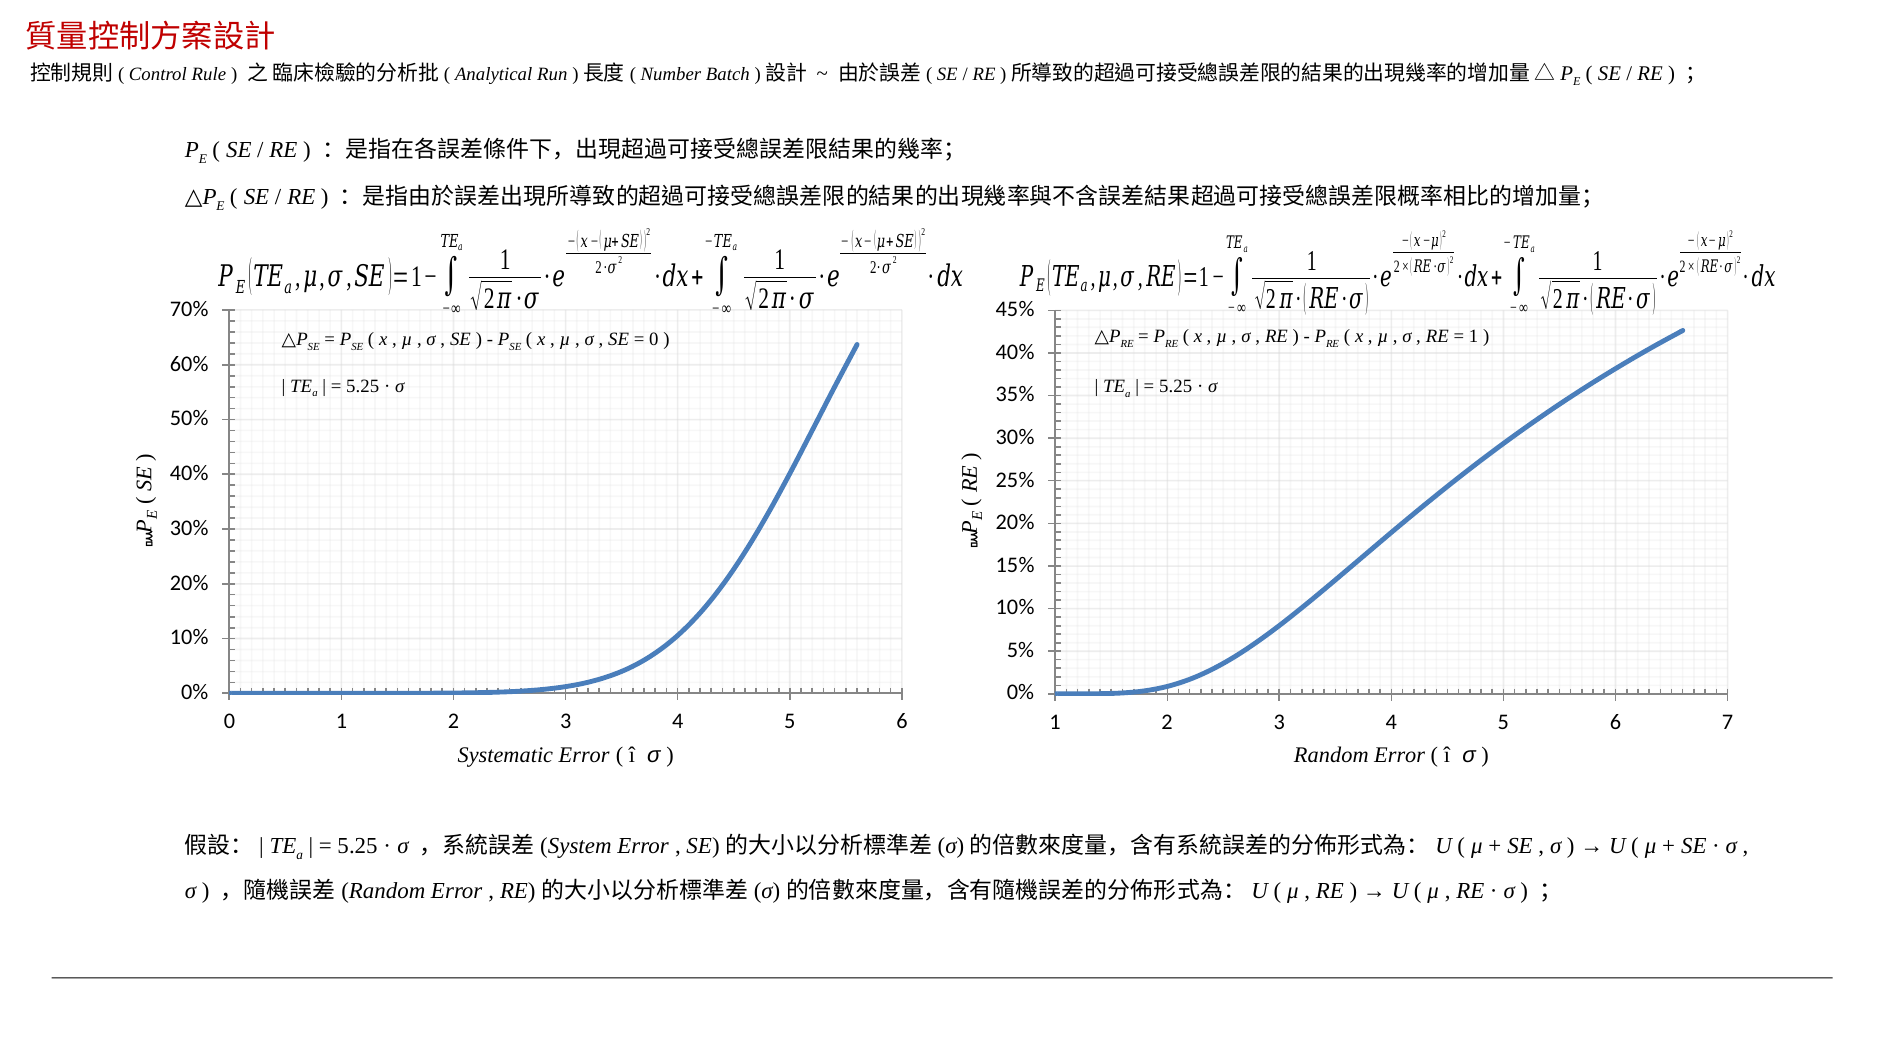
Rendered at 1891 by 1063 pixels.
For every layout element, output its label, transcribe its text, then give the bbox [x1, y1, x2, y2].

text_box 質量控制方案設計 [10, 9, 1045, 62]
text_box 假設：| TEa | = 5.25 · σ ，系統誤差(System Error , SE)的大小以分析標準差(σ)的倍數來度量，含有系統誤差的分佈形式為：U ( μ + SE , σ ) → U ( μ + SE · σ , σ ) ，隨機誤差(Random Error , RE)的大小以分析標準差(σ)的倍數來度量，含有隨機誤差的分佈形式為：U ( μ , RE ) → U ( μ , RE · σ ) ； [170, 807, 1776, 911]
text_box 控制規則( Control Rule ) 之 臨床檢驗的分析批( Analytical Run )長度( Number Batch )設計 ~ 由於誤差( SE / RE )所導致的超過可接受總誤差限的結果的出現幾率的增加量 △PE ( SE / RE ) ； [15, 52, 1862, 96]
picture [126, 284, 933, 775]
picture [951, 285, 1758, 775]
text_box PE ( SE / RE ) ：是指在各誤差條件下，出現超過可接受總誤差限結果的幾率； △PE ( SE / RE ) ：是指由於誤差出現所導致的超過可接受總誤差限的結果的出現幾率與不含誤差結果超過可接受總誤差限概率相比的增加量； [169, 111, 1750, 220]
